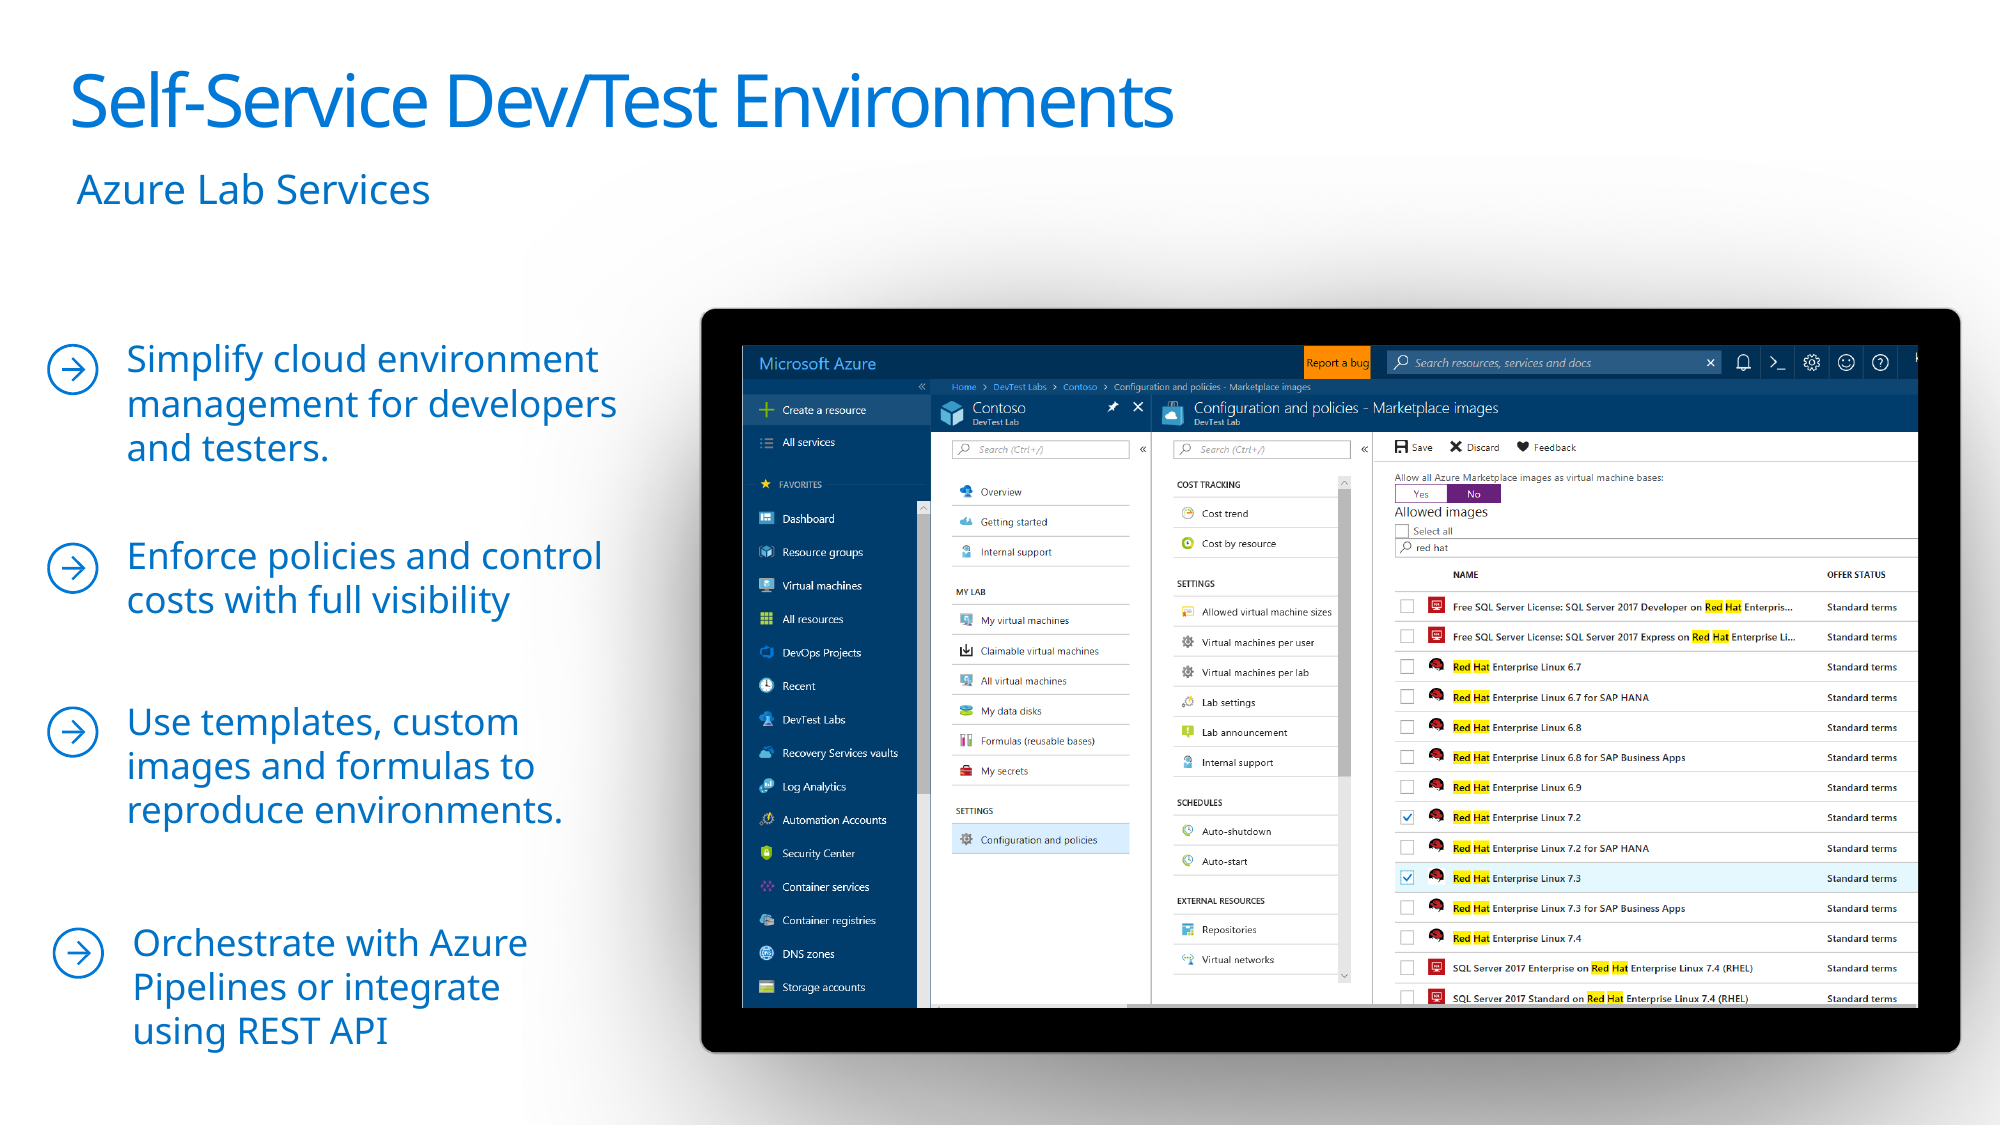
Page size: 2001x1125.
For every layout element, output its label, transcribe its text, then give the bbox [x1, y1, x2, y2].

text_box Orchestrate with Azure Pipelines or integrate using REST API [132, 919, 470, 1059]
title Self-Service Dev/Test Environments [69, 36, 1930, 147]
text_box Simplify cloud environment management for developers and testers. [126, 335, 470, 477]
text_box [46, 343, 99, 396]
text_box Enforce policies and control costs with full visibility [126, 532, 470, 670]
picture [470, 114, 2000, 1125]
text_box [52, 927, 105, 979]
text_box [46, 542, 99, 595]
text_box Use templates, custom images and formulas to reproduce environments. [126, 698, 470, 838]
text_box Azure Lab Services [47, 147, 470, 236]
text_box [46, 706, 99, 758]
